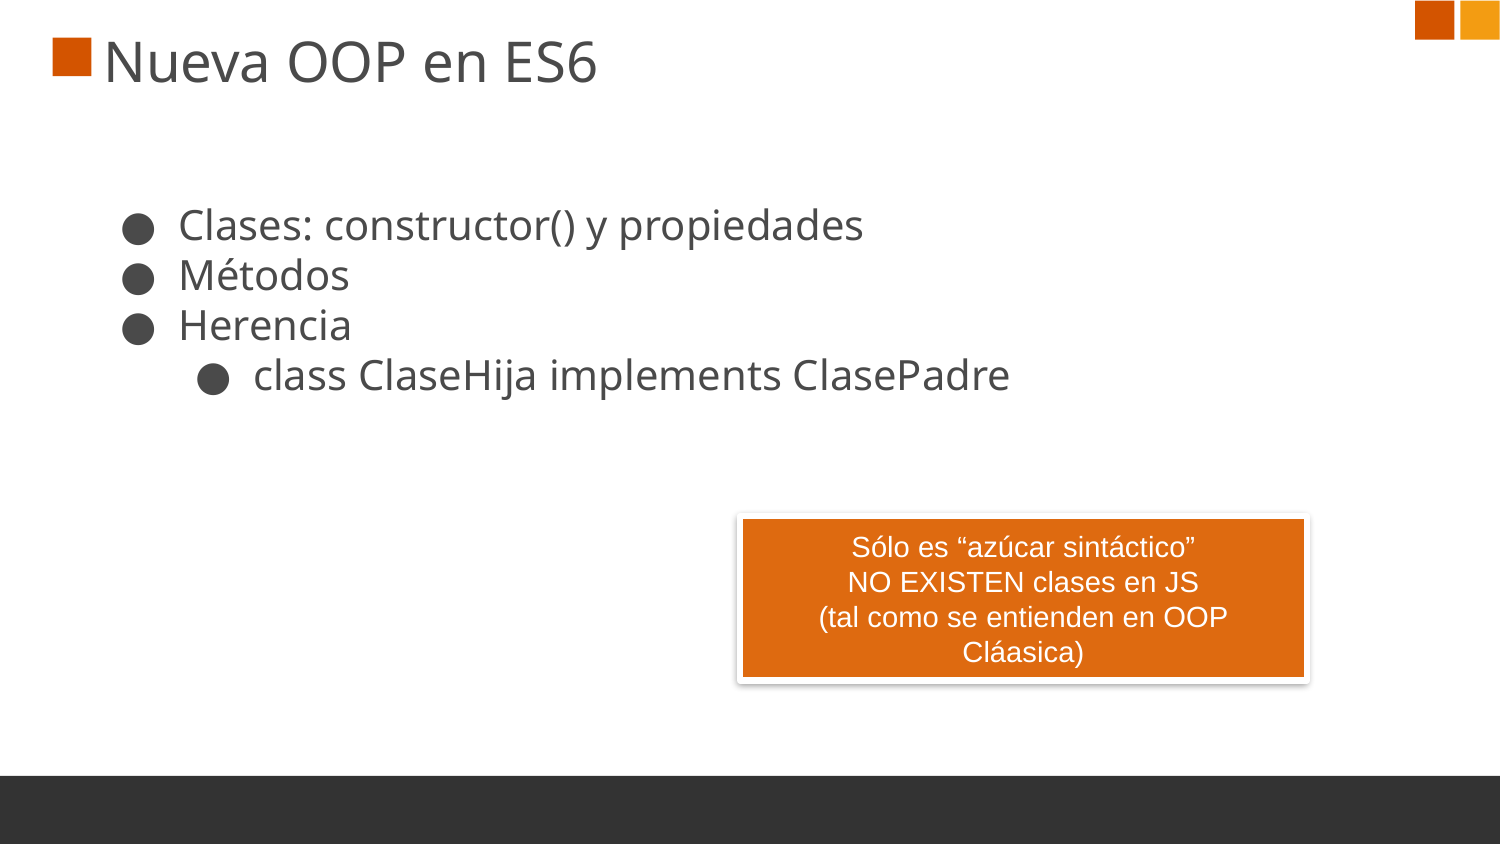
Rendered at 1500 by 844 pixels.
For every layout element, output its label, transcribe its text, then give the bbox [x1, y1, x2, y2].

text_box Sólo es “azúcar sintáctico” NO EXISTEN clases en JS (tal como se entienden en OOP Cláasica) [737, 513, 1310, 684]
title Nueva OOP en ES6 [94, 17, 1381, 107]
list Clases: constructor() y propiedades Métodos Herencia class ClaseHija implements ClasePadre [94, 190, 1088, 454]
